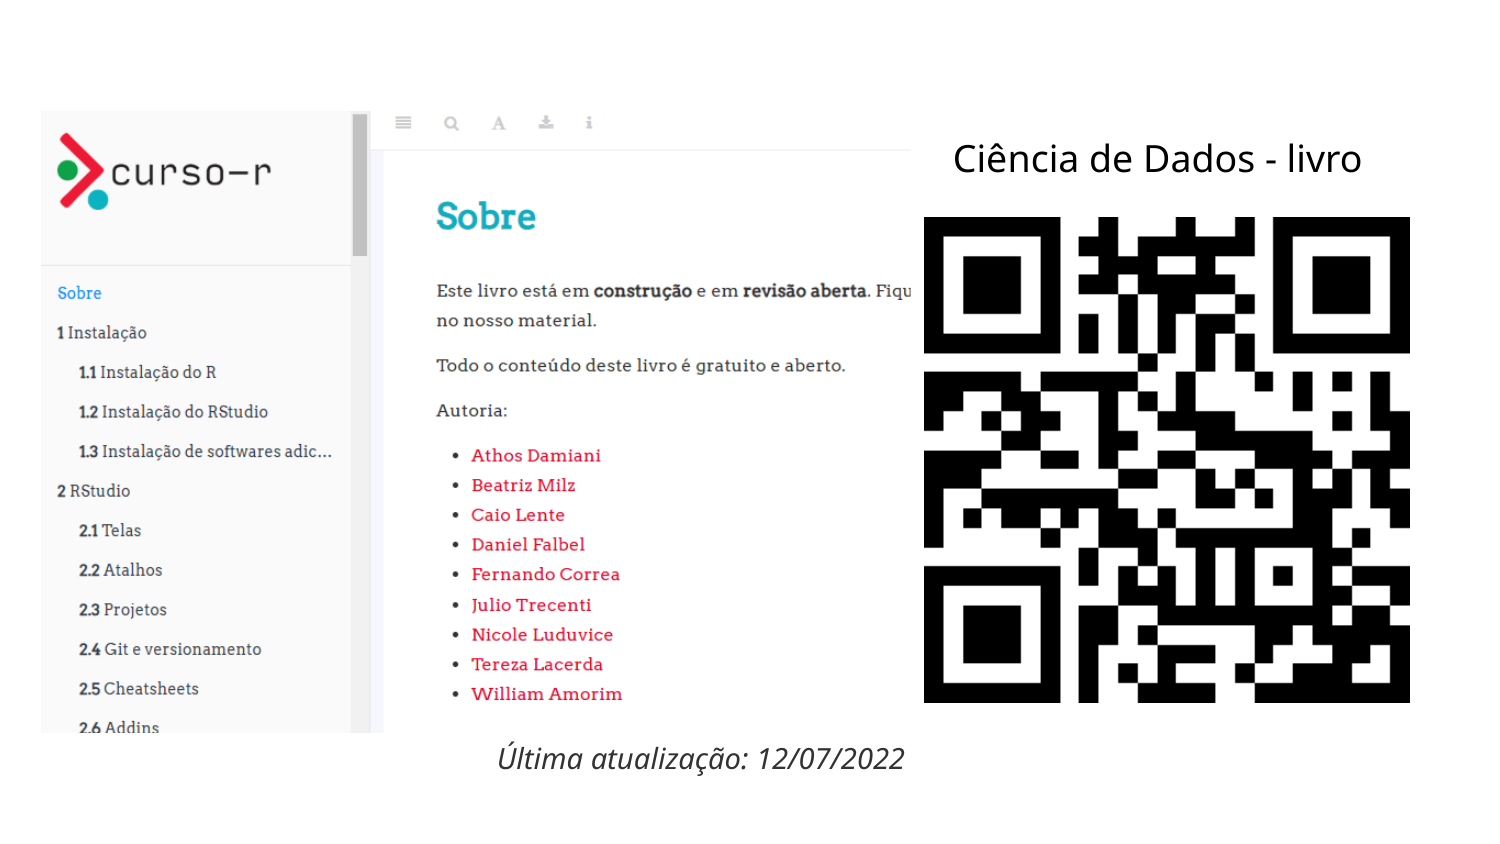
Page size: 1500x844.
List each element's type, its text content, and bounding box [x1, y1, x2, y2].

text_box Última atualização: 12/07/2022 [482, 732, 995, 783]
picture [40, 110, 911, 733]
text_box Ciência de Dados - livro [938, 127, 1410, 188]
picture [924, 217, 1410, 703]
